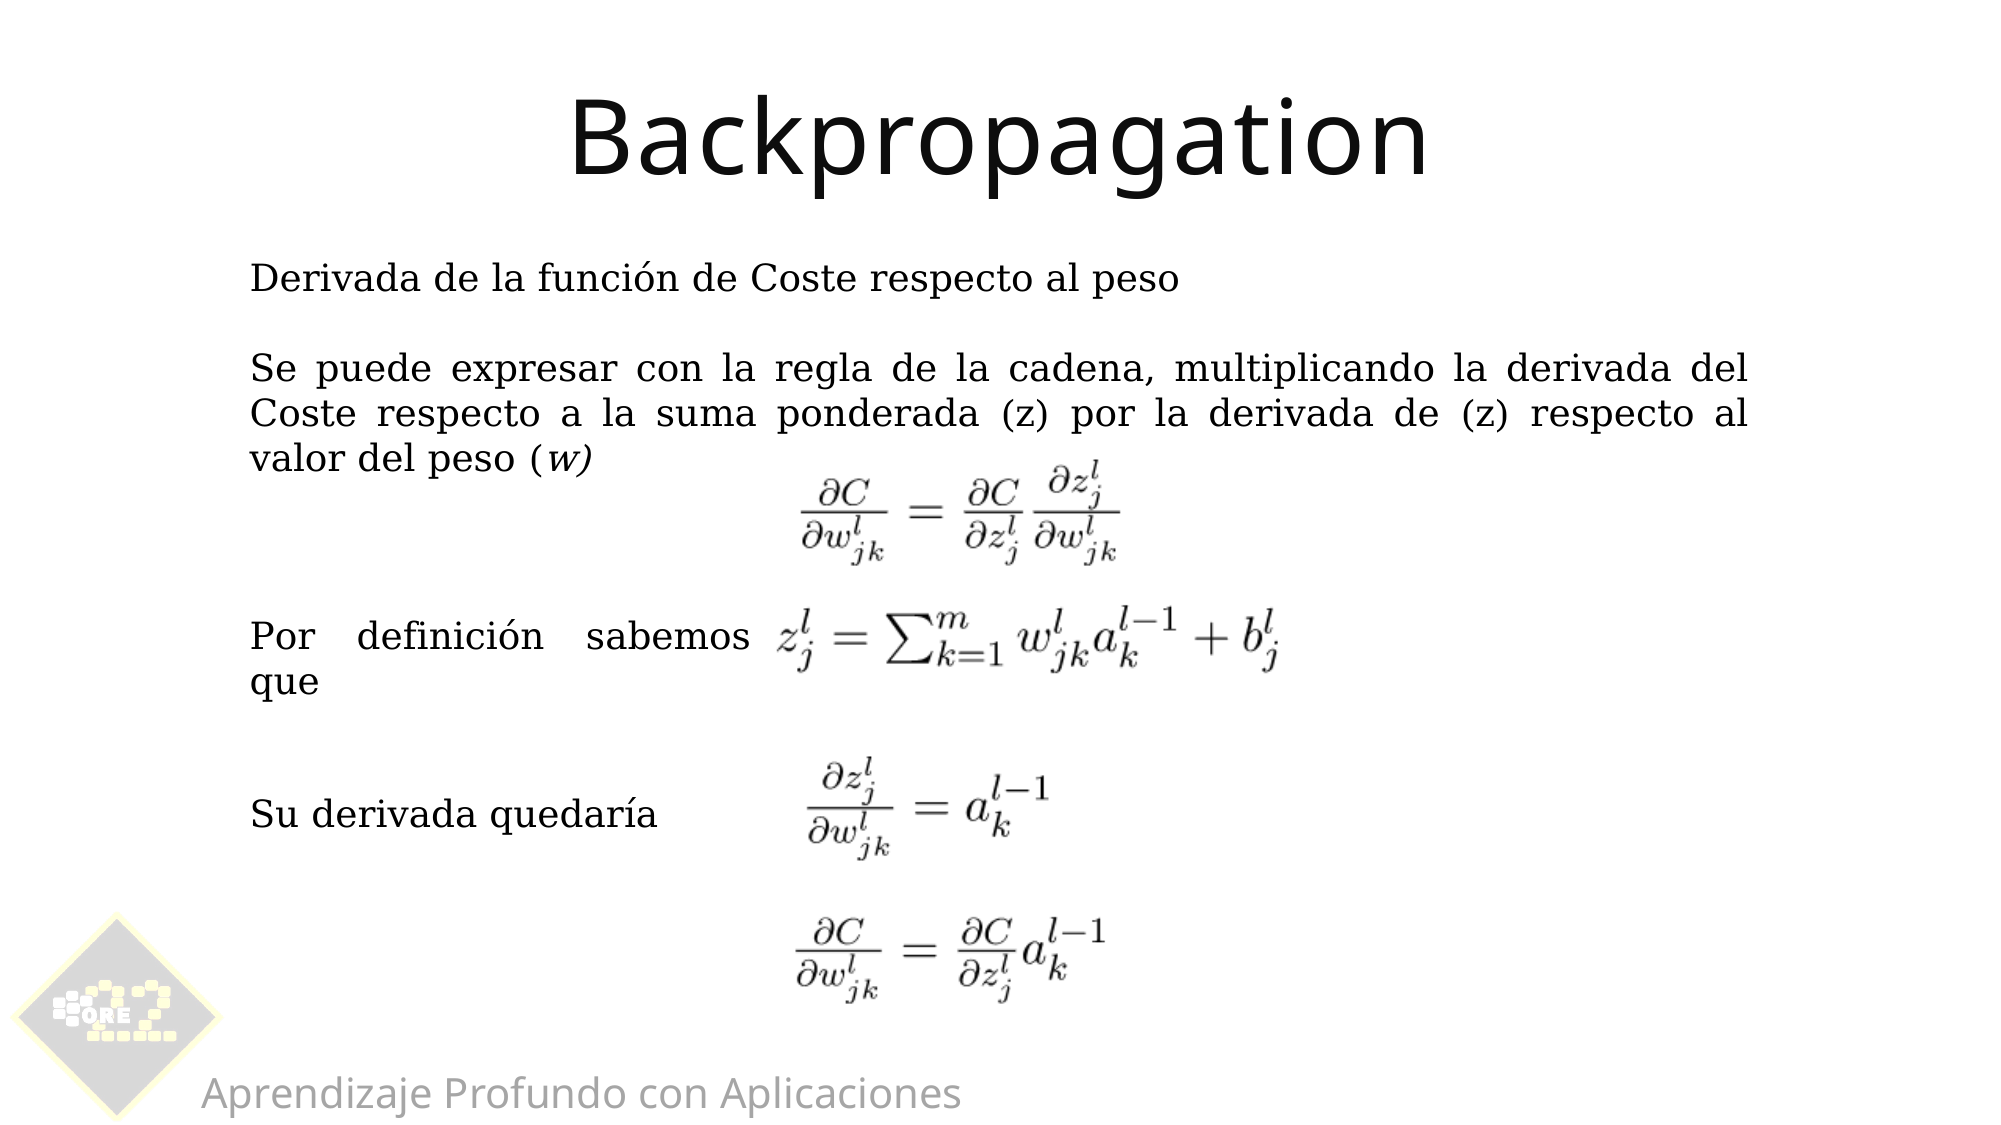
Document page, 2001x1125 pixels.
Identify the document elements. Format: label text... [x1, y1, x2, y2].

picture [777, 730, 1160, 1026]
picture [784, 444, 1173, 577]
text_box Derivada de la función de Coste respecto al peso Se puede expresar con la regla de la cadena, multiplicando la derivada del Coste respecto a la suma ponderada (z) por la derivada de (z) respecto al valor del peso (w) [234, 246, 1765, 487]
text_box Por definición sabemos que [234, 604, 767, 710]
text_box Backpropagation [193, 87, 1806, 182]
picture [0, 910, 228, 1125]
text_box Aprendizaje Profundo con Aplicaciones [234, 1059, 1090, 1125]
picture [771, 585, 1304, 697]
text_box Su derivada quedaría [234, 783, 767, 843]
